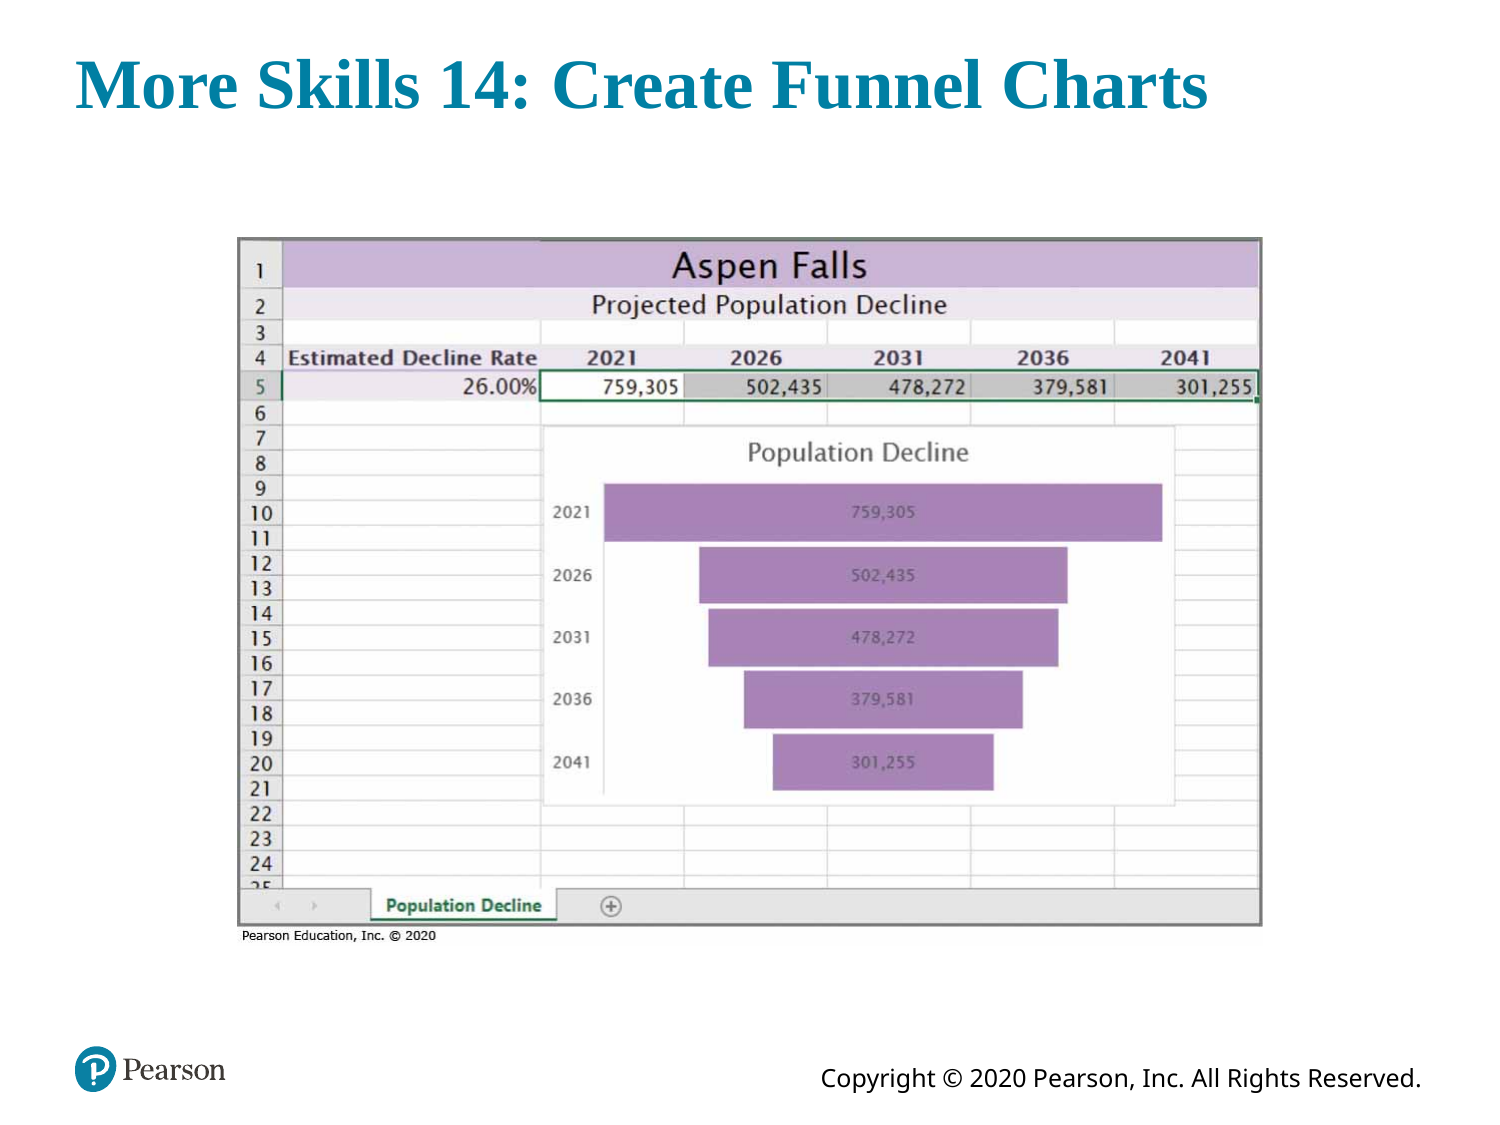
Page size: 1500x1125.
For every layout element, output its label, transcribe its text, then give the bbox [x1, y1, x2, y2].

title More Skills 14: Create Funnel Charts [75, 37, 1425, 213]
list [237, 237, 1263, 946]
